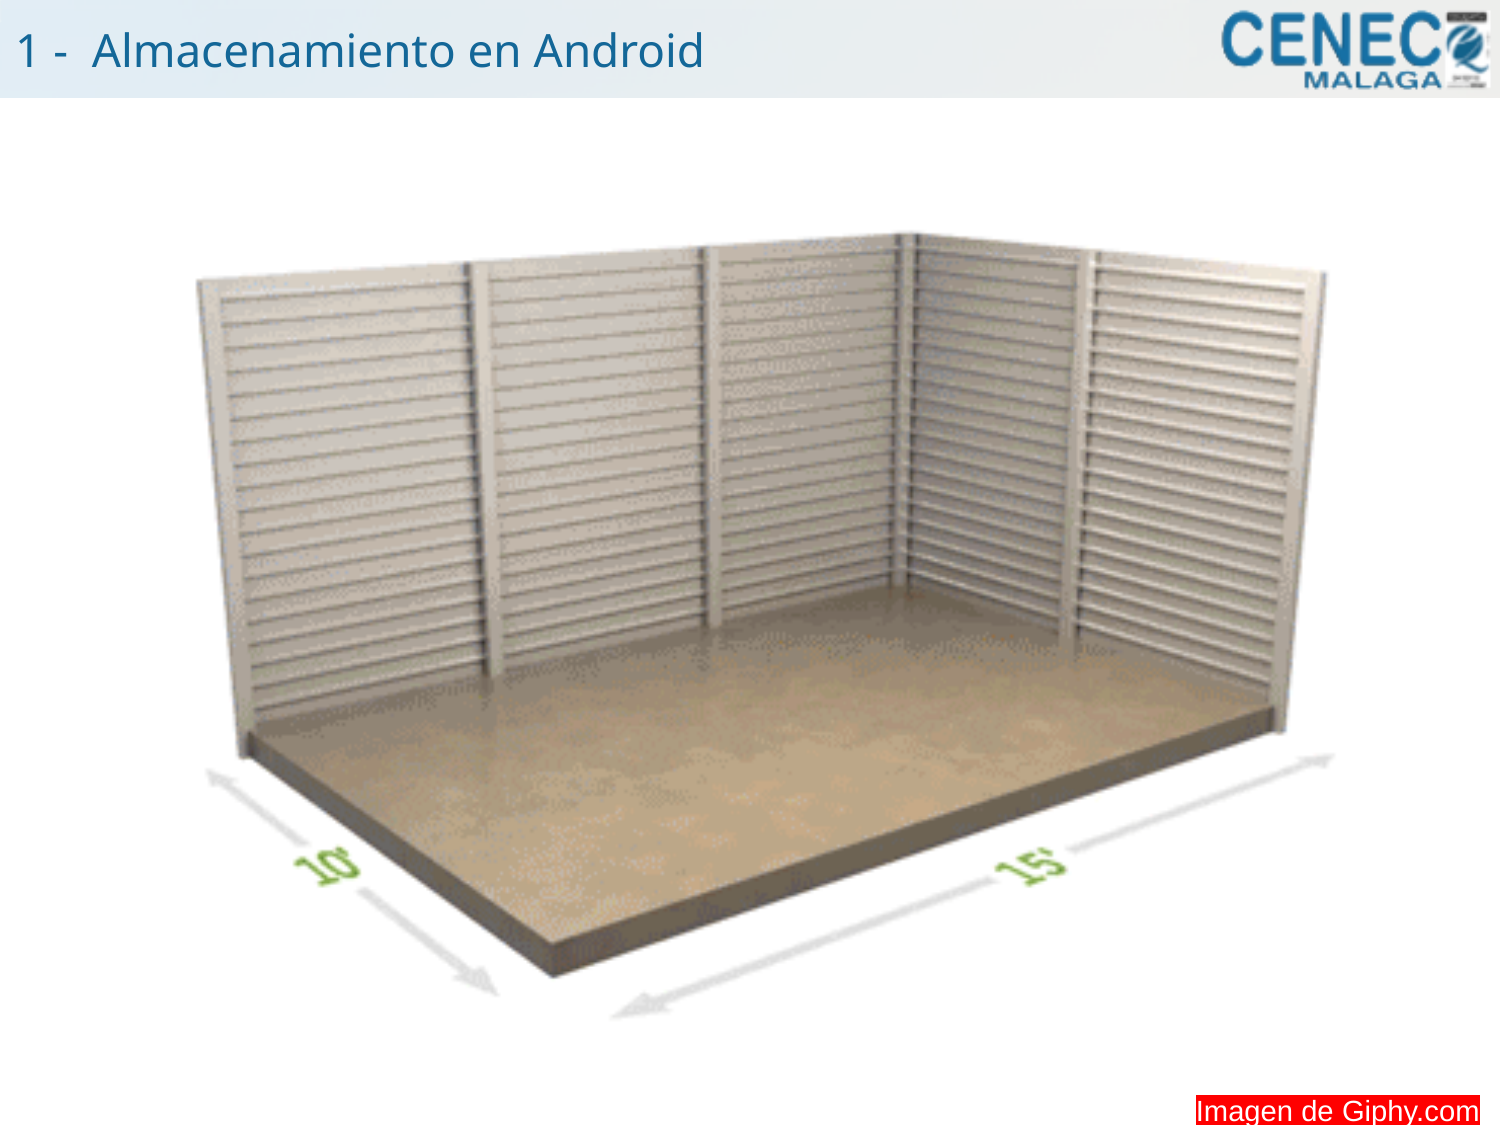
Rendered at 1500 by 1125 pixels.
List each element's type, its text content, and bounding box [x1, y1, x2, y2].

text_box 1 - Almacenamiento en Android [0, 0, 1198, 98]
picture [0, 0, 1500, 1125]
